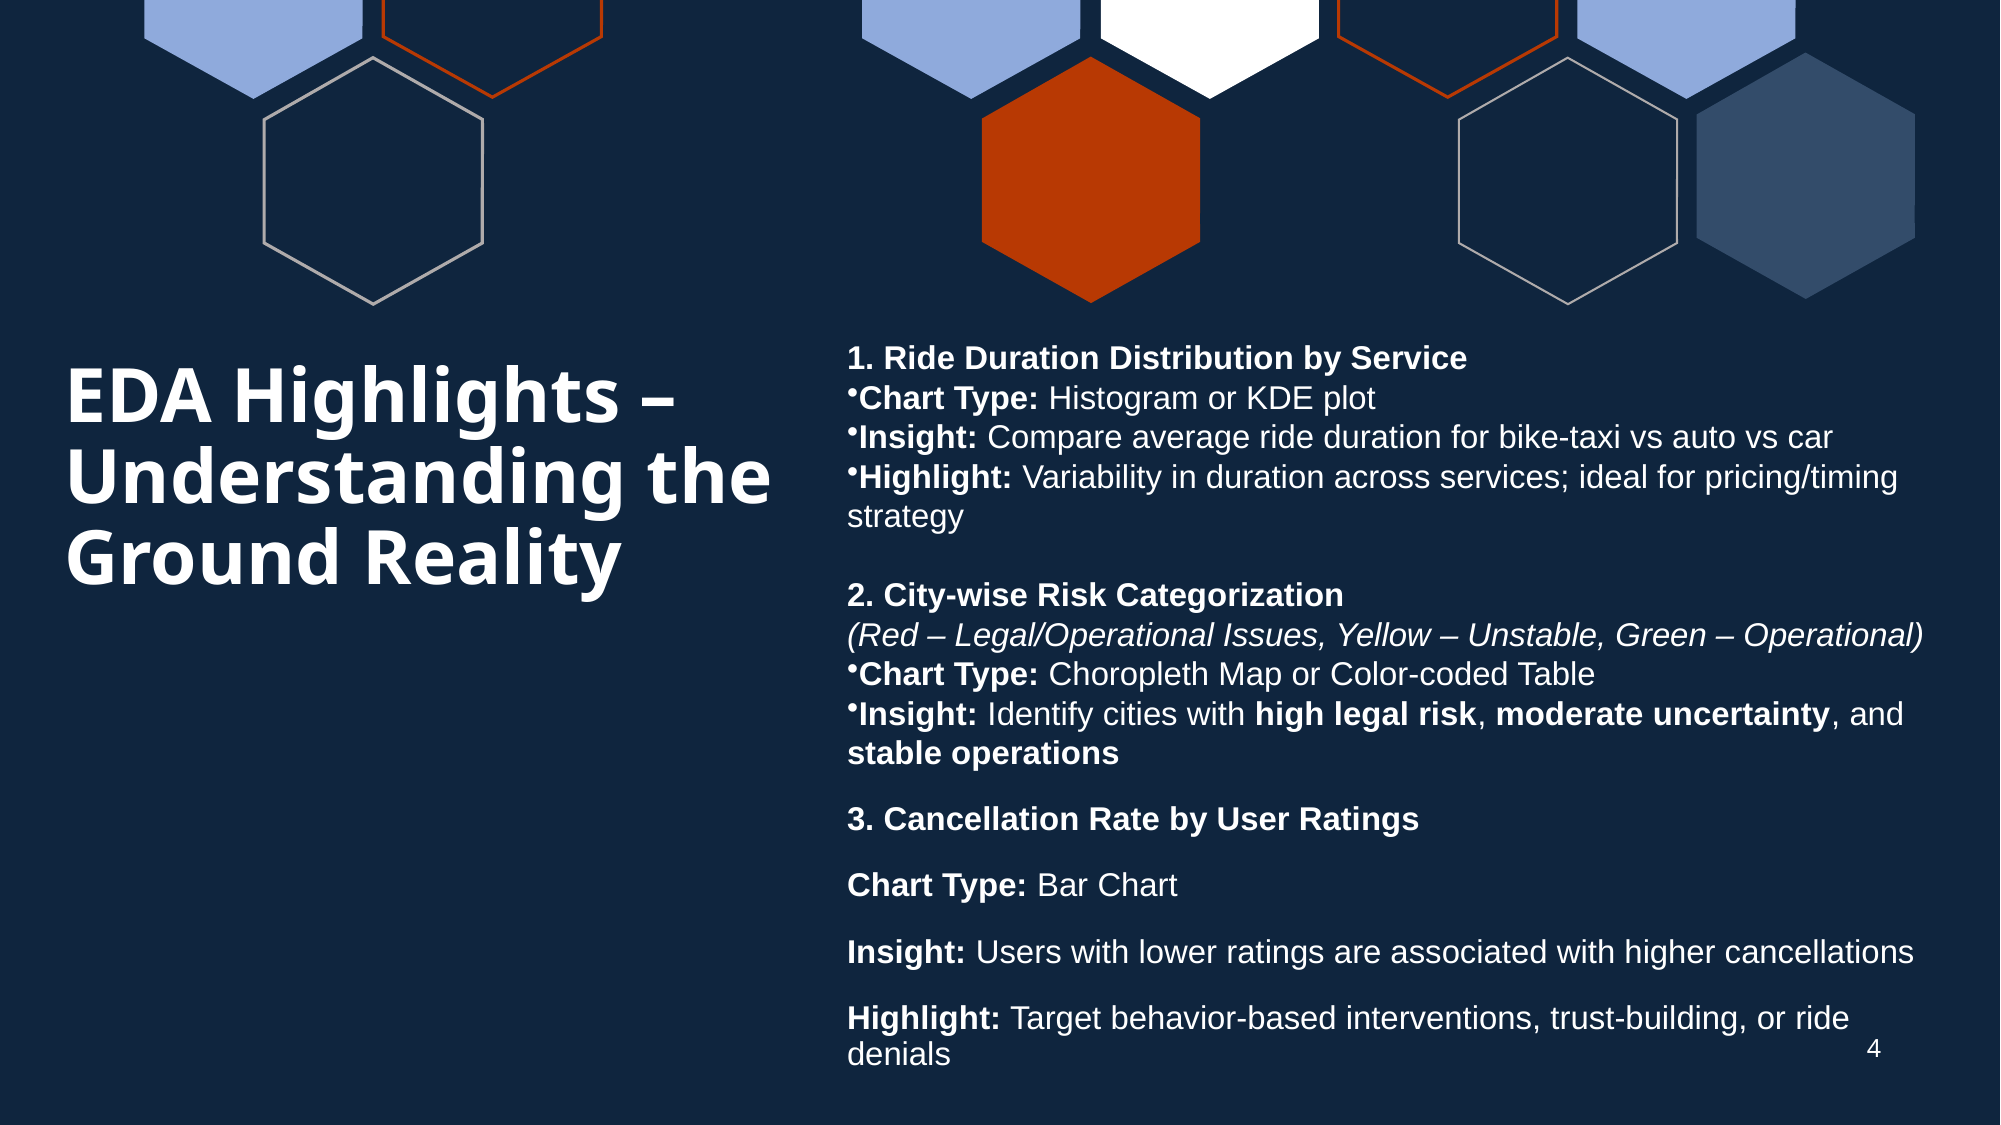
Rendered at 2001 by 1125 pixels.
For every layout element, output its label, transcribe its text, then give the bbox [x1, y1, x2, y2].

title EDA Highlights – Understanding the Ground Reality [49, 350, 800, 906]
list 1. Ride Duration Distribution by Service Chart Type: Histogram or KDE plot Insight: Compare average ride duration for bike-taxi vs auto vs car Highlight: Variability in duration across services; ideal for pricing/timing strategy 2. City-wise Risk Categorization (Red – Legal/Operational Issues, Yellow – Unstable, Green – Operational) Chart Type: Choropleth Map or Color-coded Table Insight: Identify cities with high legal risk, moderate uncertainty, and stable operations 3. Cancellation Rate by User Ratings Chart Type: Bar Chart Insight: Users with lower ratings are associated with higher cancellations Highlight: Target behavior-based interventions, trust-building, or ride denials [832, 329, 1963, 1086]
slide_number 4 [1836, 1020, 1912, 1080]
